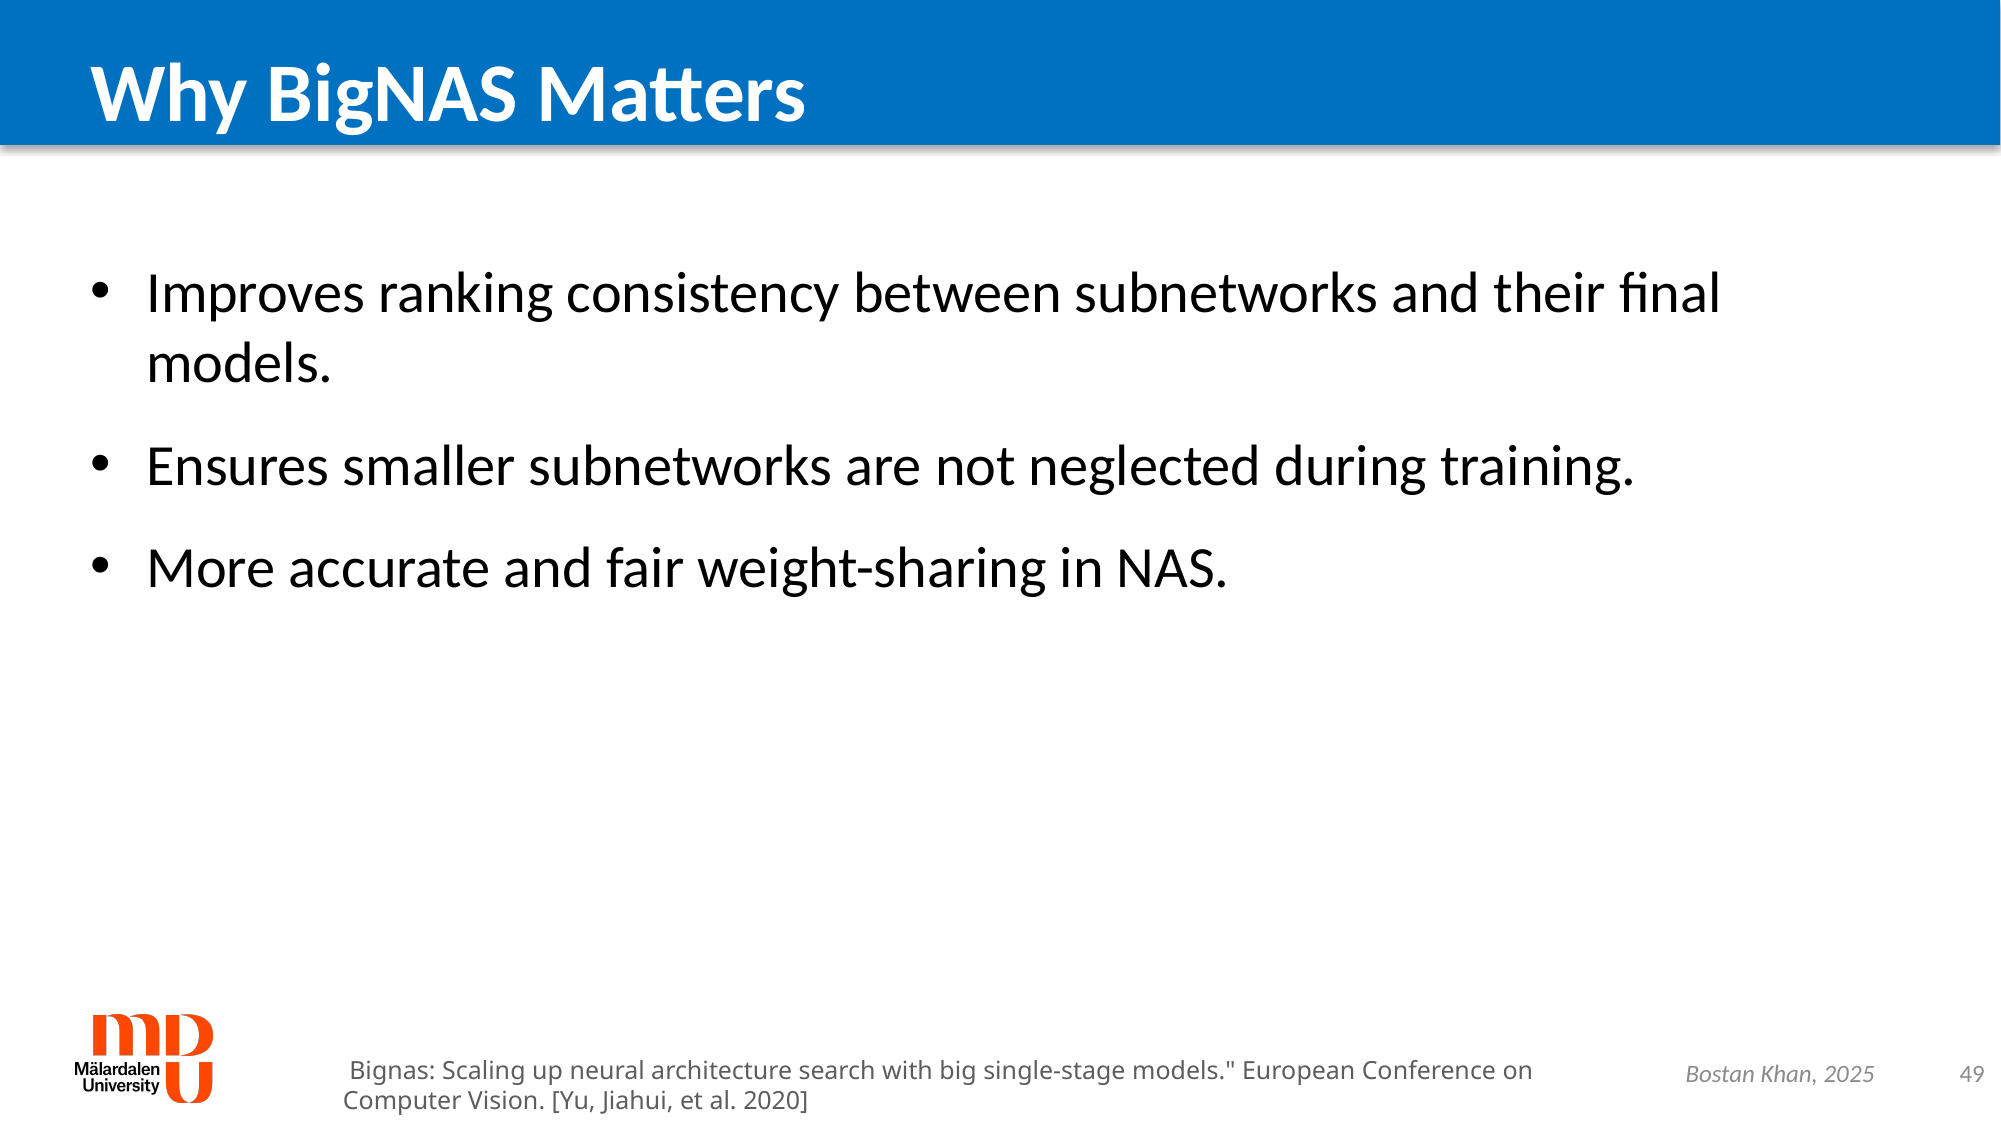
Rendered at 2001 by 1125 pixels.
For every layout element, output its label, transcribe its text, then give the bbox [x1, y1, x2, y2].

title Why BigNAS Matters [75, 32, 1934, 144]
footer Bostan Khan, 2025 [1670, 1042, 1895, 1103]
text_box Bignas: Scaling up neural architecture search with big single-stage models." European Conference on Computer Vision. [Yu, Jiahui, et al. 2020] [328, 1047, 1576, 1122]
list Improves ranking consistency between subnetworks and their final models. Ensures smaller subnetworks are not neglected during training. More accurate and fair weight-sharing in NAS. [75, 144, 1934, 1007]
picture [75, 1014, 213, 1103]
slide_number 49 [1933, 1042, 2000, 1103]
